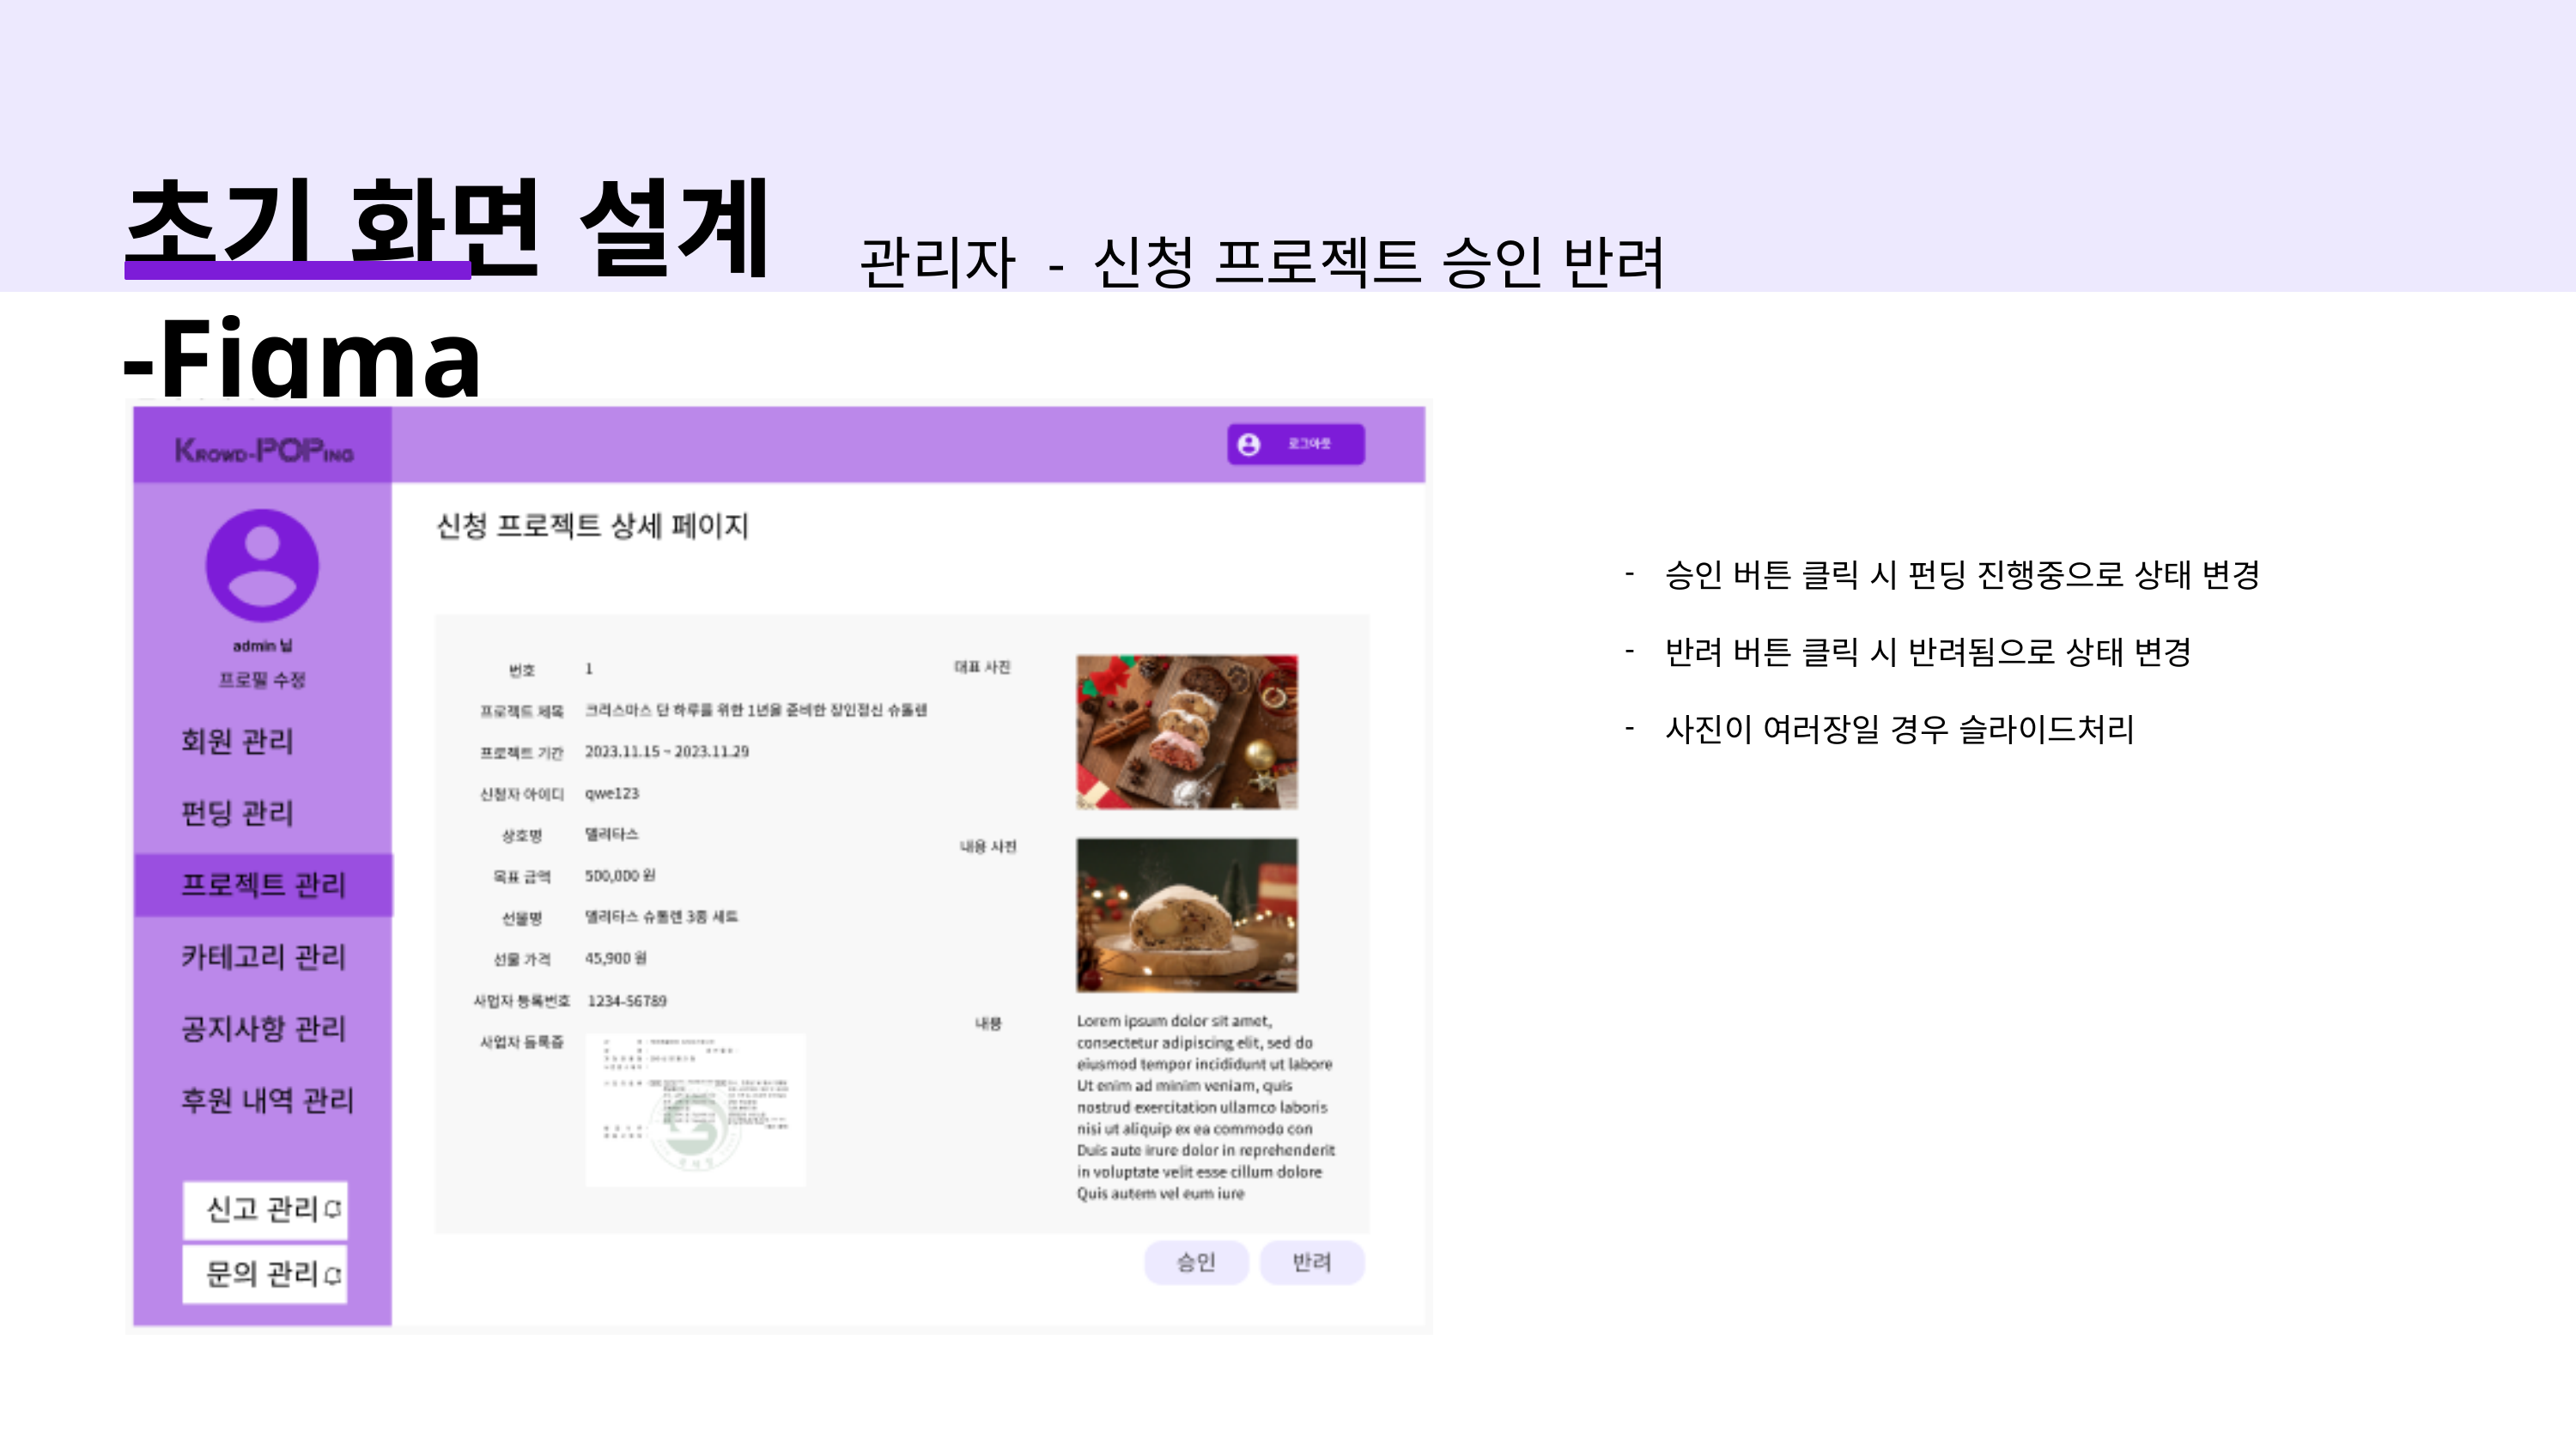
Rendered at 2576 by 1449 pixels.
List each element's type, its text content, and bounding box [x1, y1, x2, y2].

text_box [125, 261, 471, 280]
picture [125, 398, 1433, 1335]
text_box 승인 버튼 클릭 시 펀딩 진행중으로 상태 변경 반려 버튼 클릭 시 반려됨으로 상태 변경 사진이 여러장일 경우 슬라이드처리 [1612, 549, 2371, 755]
text_box 관리자 - 신청 프로젝트 승인 반려 [846, 221, 1780, 303]
text_box [0, 0, 2576, 292]
text_box 초기 화면 설계 -Figma [108, 154, 1249, 425]
